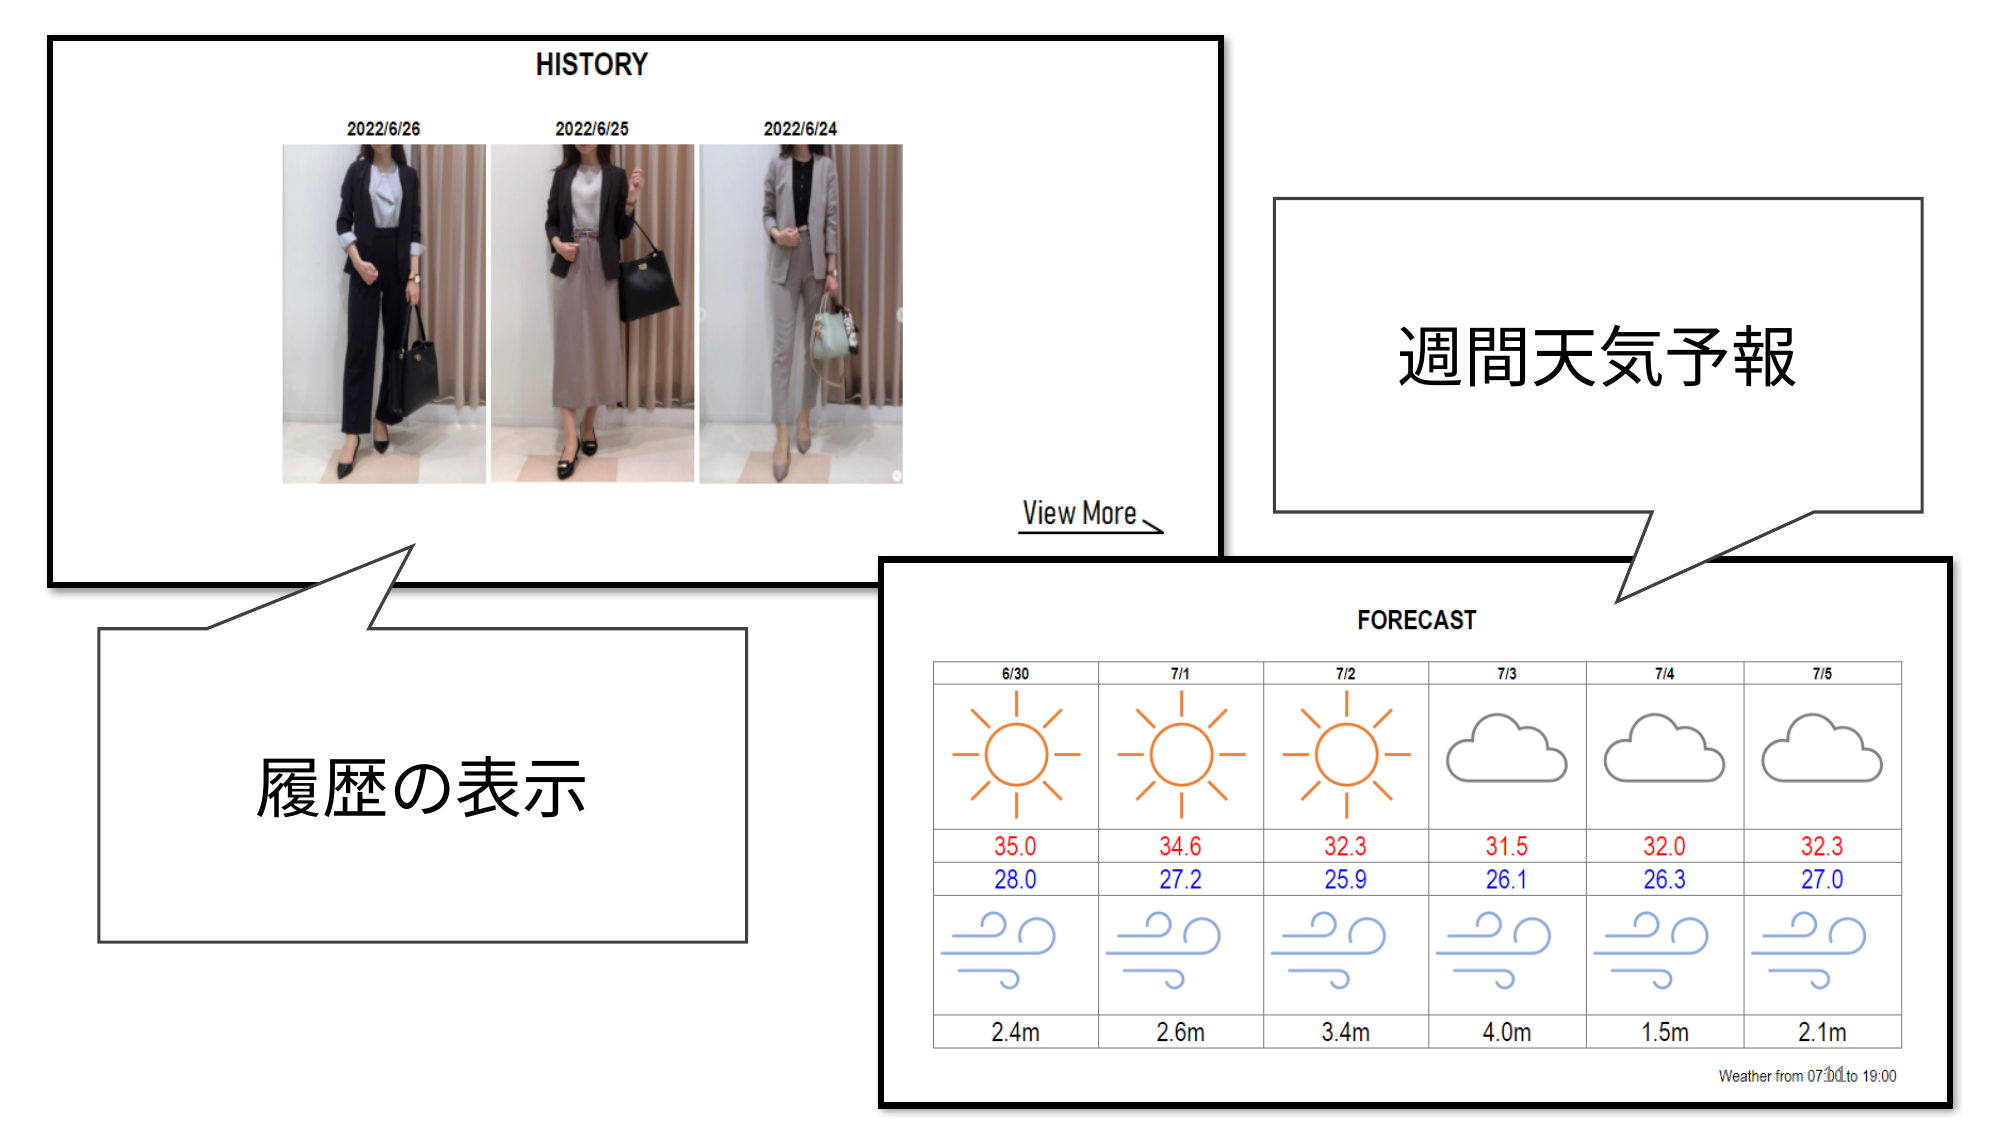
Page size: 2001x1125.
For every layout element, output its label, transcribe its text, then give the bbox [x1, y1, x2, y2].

picture [53, 40, 1947, 1103]
text_box 履歴の表示 [97, 582, 748, 944]
text_box 週間天気予報 [1273, 197, 1924, 562]
